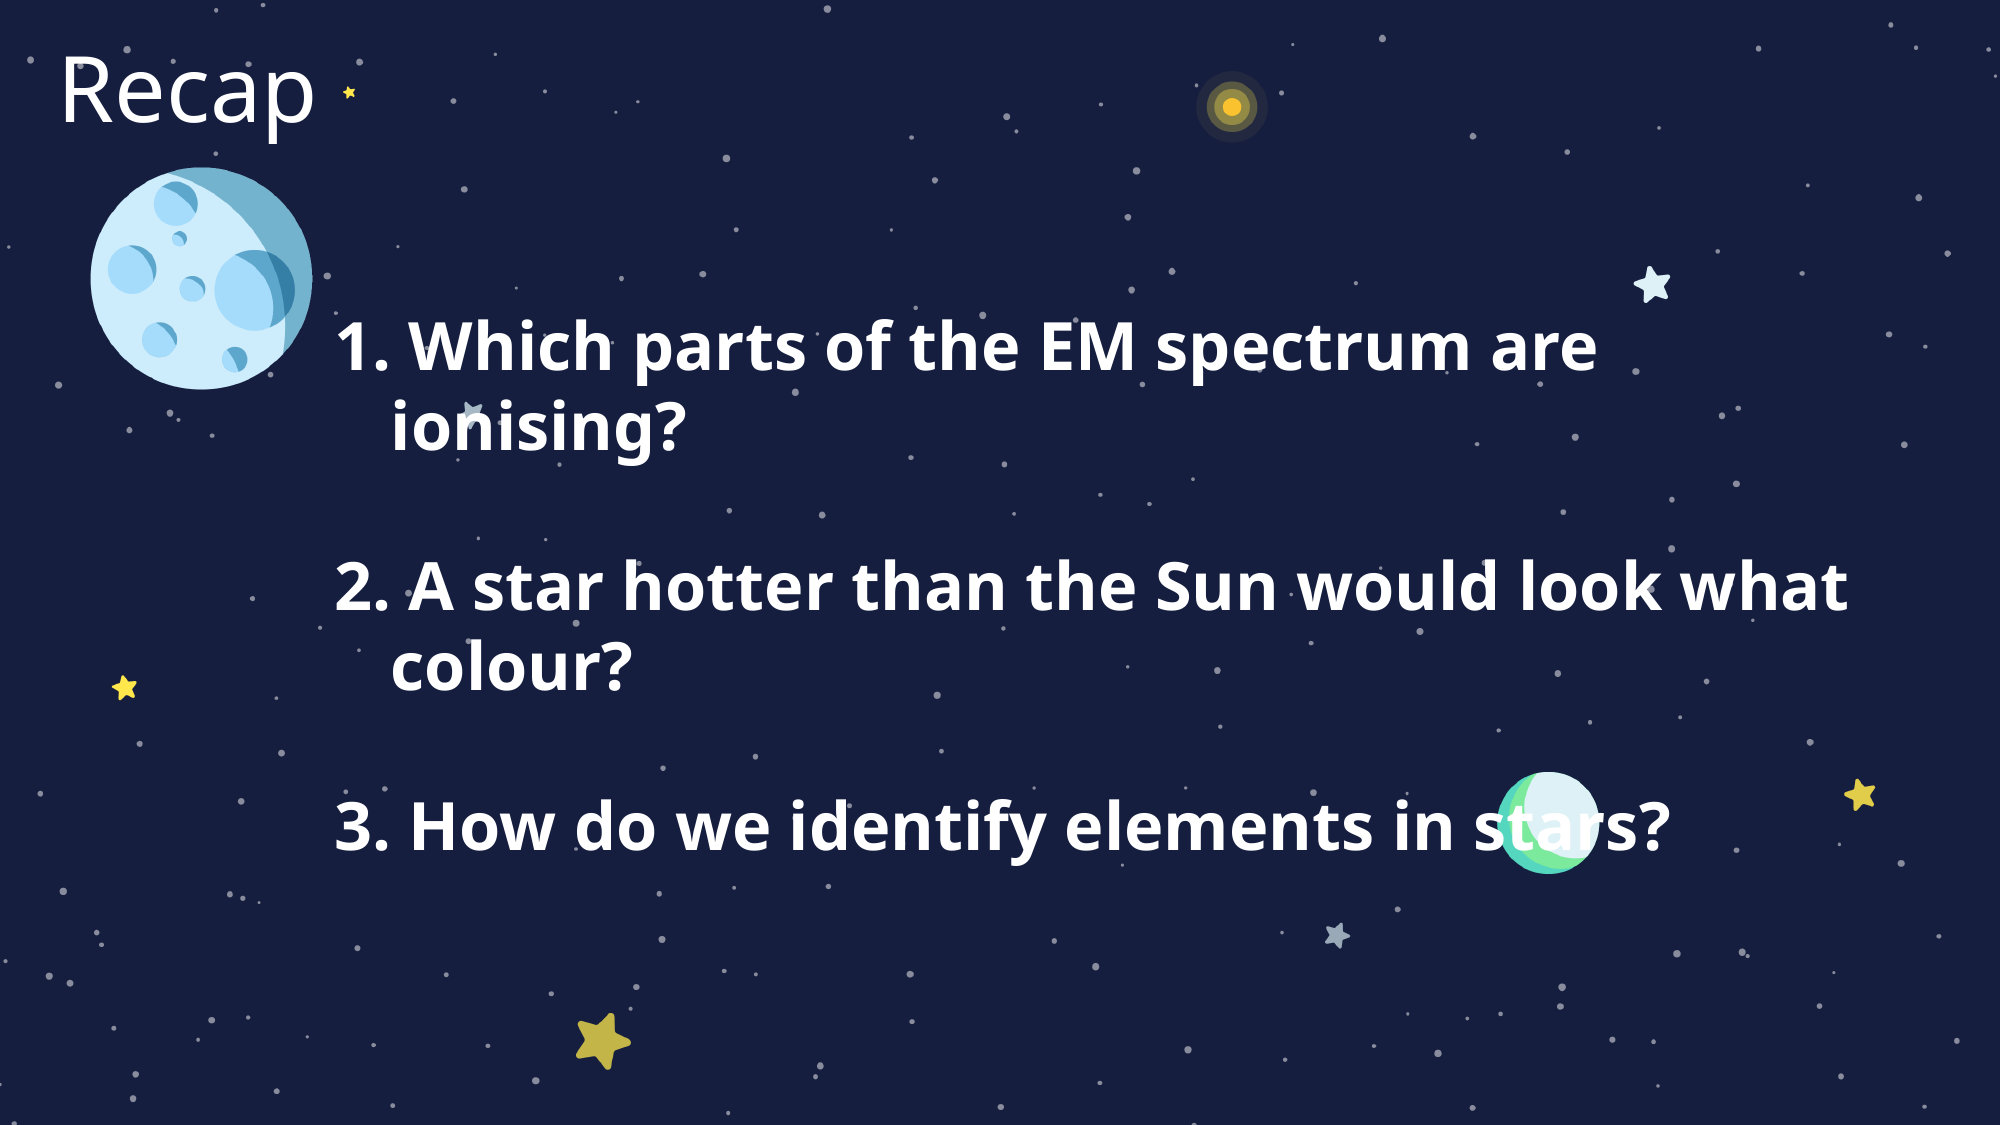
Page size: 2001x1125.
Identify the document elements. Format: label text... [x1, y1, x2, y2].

picture [0, 0, 2000, 1125]
text_box Recap [43, 35, 1769, 192]
text_box Which parts of the EM spectrum are ionising? A star hotter than the Sun would look what colour? How do we identify elements in stars? [319, 296, 1891, 872]
